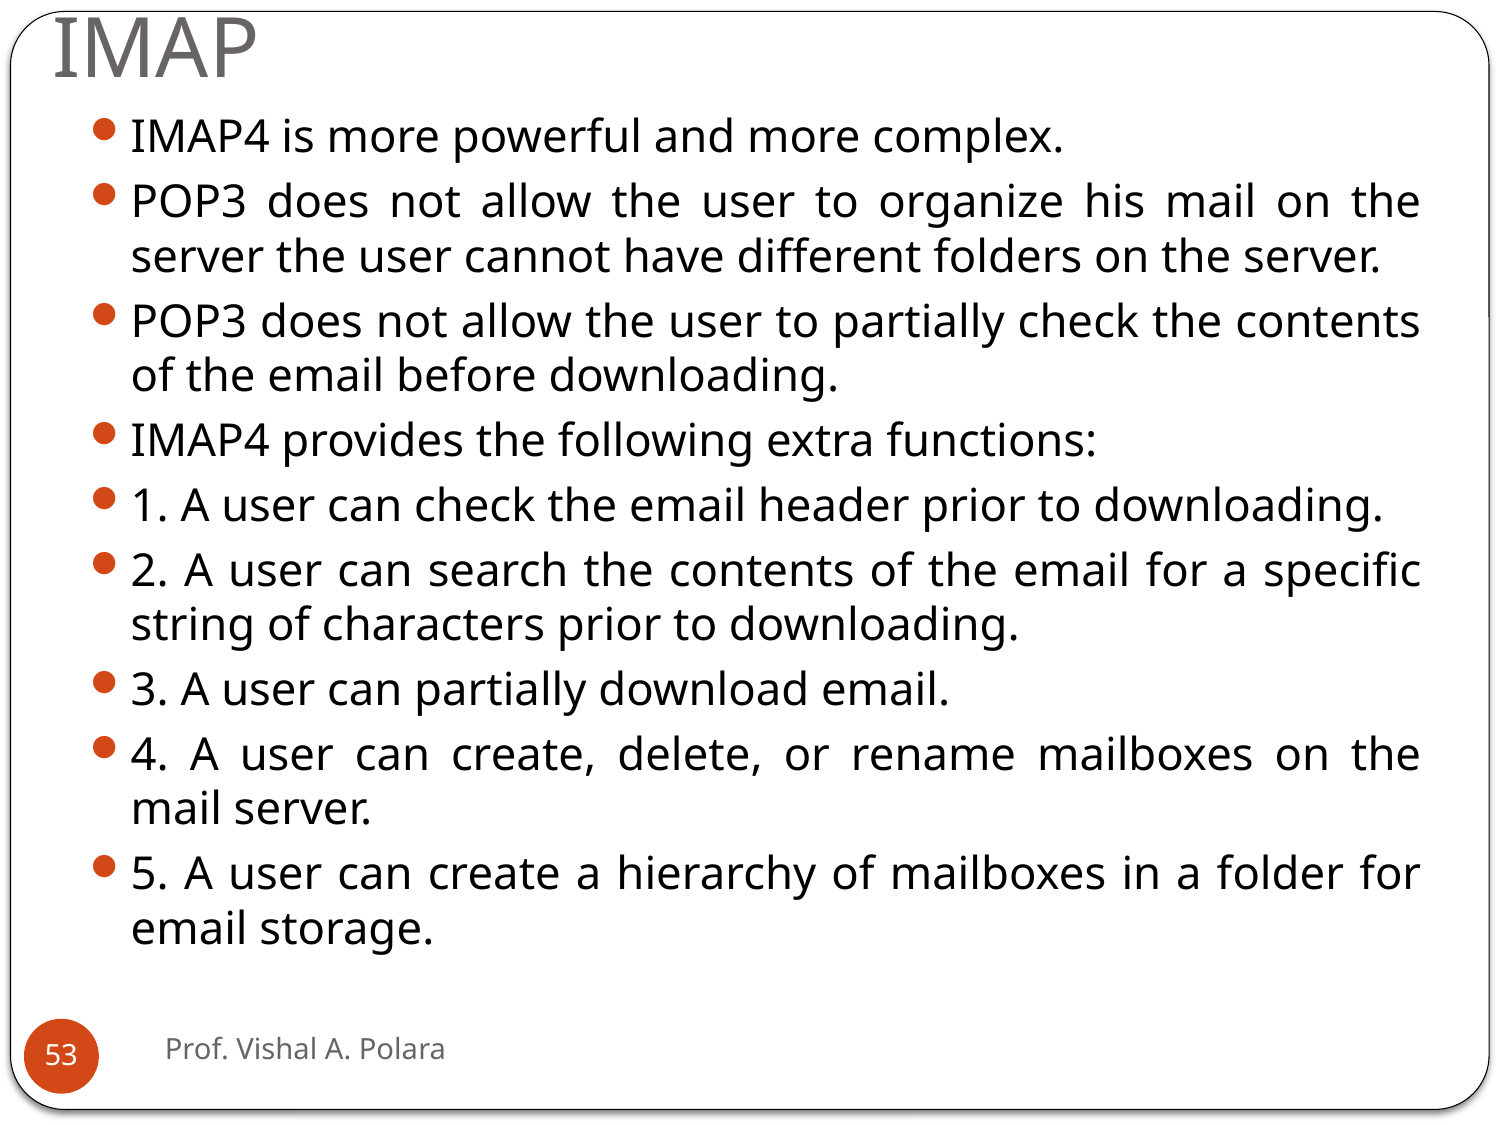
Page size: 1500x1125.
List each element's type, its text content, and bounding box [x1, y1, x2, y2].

footer Prof. Vishal A. Polara [150, 1038, 800, 1088]
slide_number 53 [23, 1018, 99, 1094]
list IMAP4 is more powerful and more complex. POP3 does not allow the user to organize his mail on the server the user cannot have different folders on the server. POP3 does not allow the user to partially check the contents of the email before downloading. IMAP4 provides the following extra functions: 1. A user can check the email header prior to downloading. 2. A user can search the contents of the email for a specific string of characters prior to downloading. 3. A user can partially download email. 4. A user can create, delete, or rename mailboxes on the mail server. 5. A user can create a hierarchy of mailboxes in a folder for email storage. [75, 99, 1438, 1038]
text_box IMAP [37, 0, 1268, 109]
